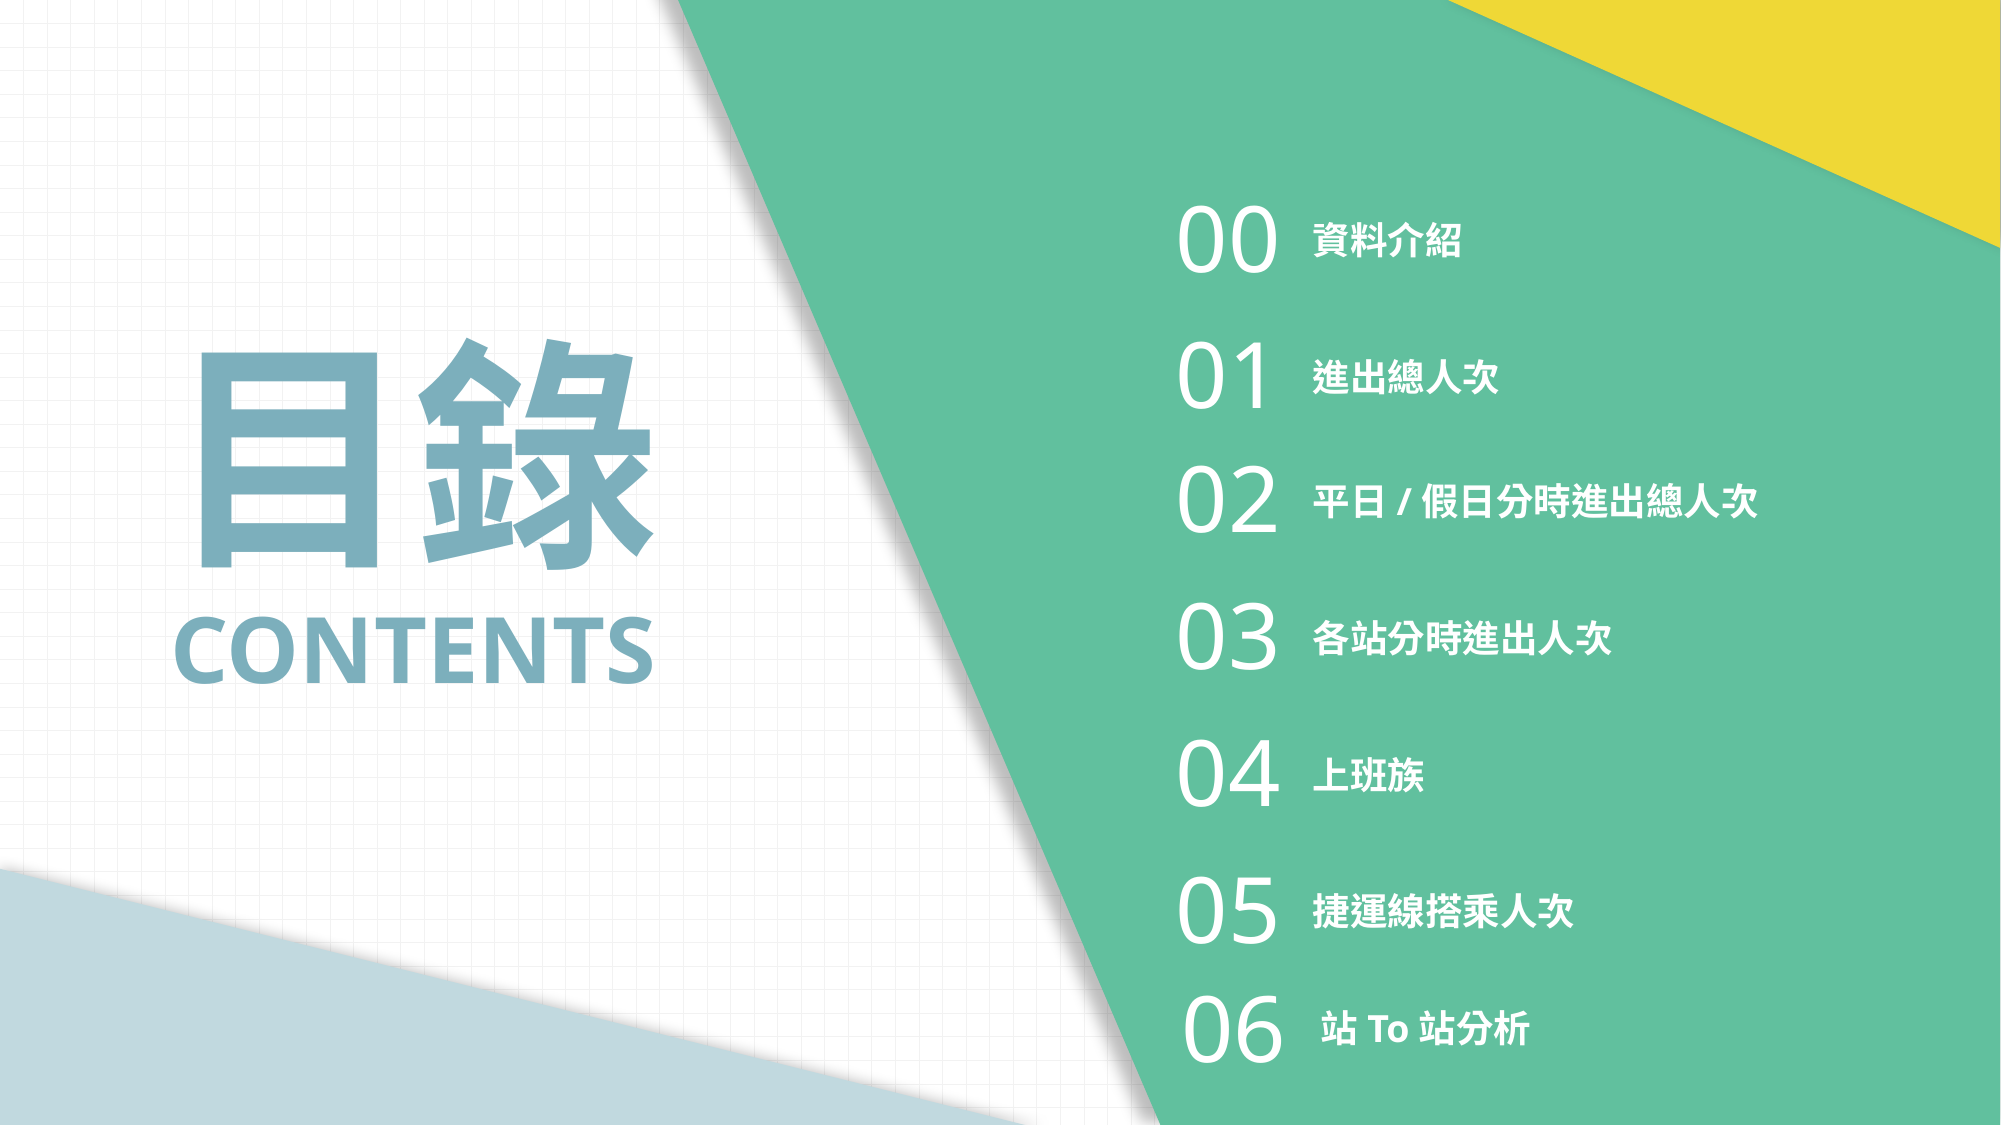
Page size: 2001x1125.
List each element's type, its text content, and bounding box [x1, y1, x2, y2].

list 02 [1160, 449, 1298, 557]
list 平日/假日分時進出總人次 [1297, 466, 1829, 540]
list 05 [1160, 860, 1298, 968]
list 各站分時進出人次 [1297, 603, 1829, 677]
list 03 [1160, 586, 1298, 694]
list 01 [1160, 325, 1298, 433]
list 進出總人次 [1297, 342, 1829, 416]
list 資料介紹 [1297, 205, 1829, 279]
list 04 [1160, 723, 1298, 831]
text_box 站To站分析 [1306, 994, 1837, 1068]
list 00 [1160, 188, 1298, 296]
list 捷運線搭乘人次 [1297, 877, 1829, 951]
list 上班族 [1297, 740, 1829, 814]
text_box 06 [1166, 979, 1304, 1087]
